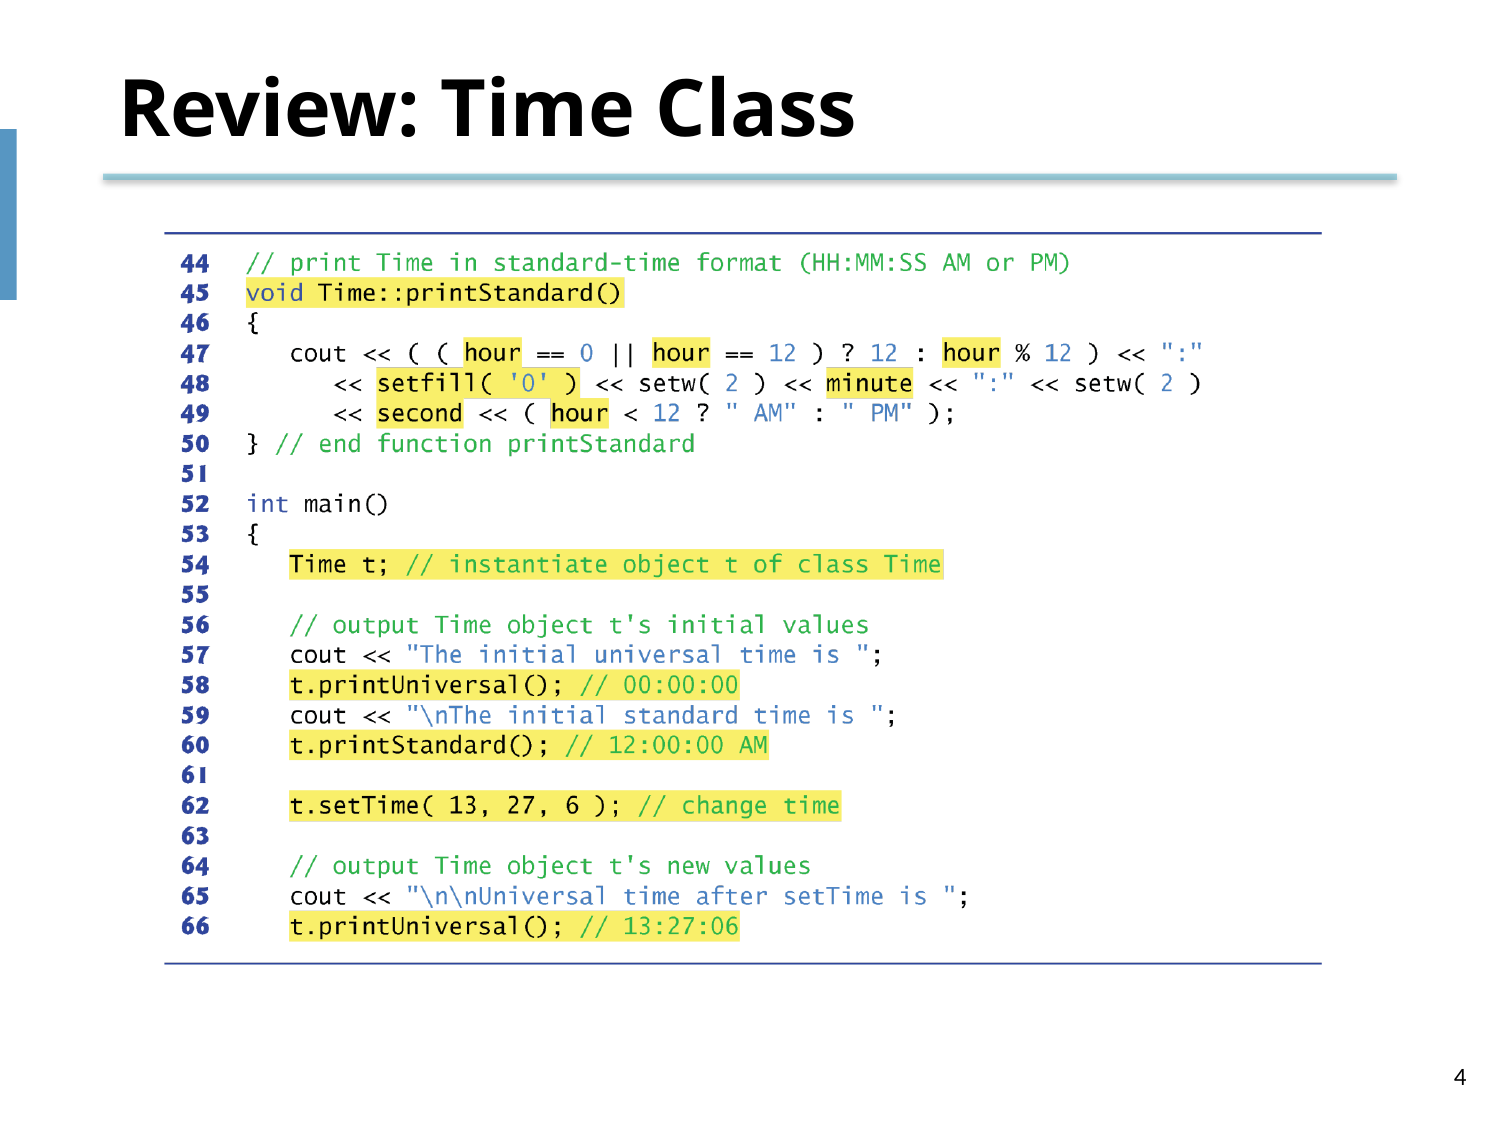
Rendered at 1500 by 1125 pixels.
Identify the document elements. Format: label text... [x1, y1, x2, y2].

picture [88, 160, 1358, 974]
slide_number 4 [1131, 1045, 1482, 1106]
title Review: Time Class [103, 25, 1397, 185]
